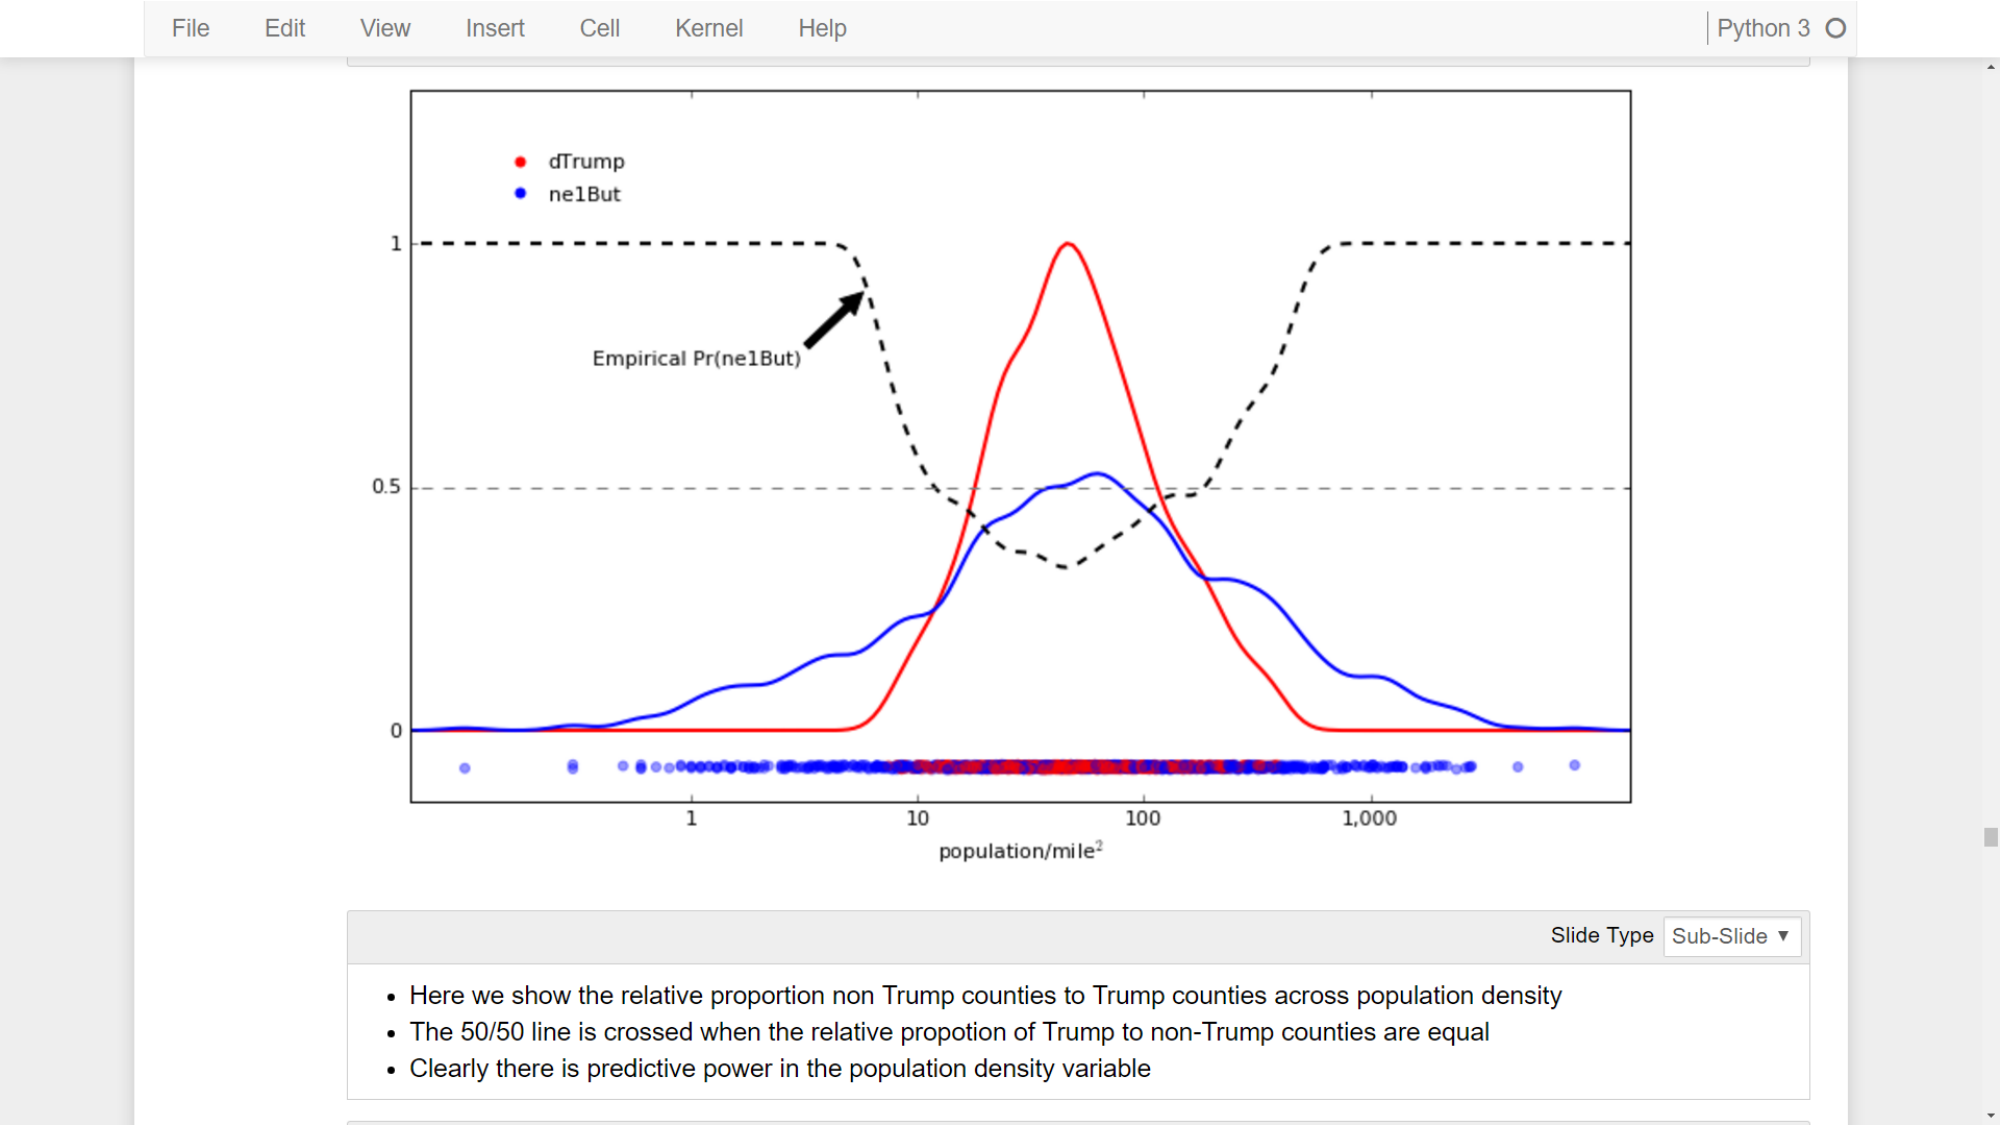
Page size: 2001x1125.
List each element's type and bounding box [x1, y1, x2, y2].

list [0, 0, 2000, 1125]
